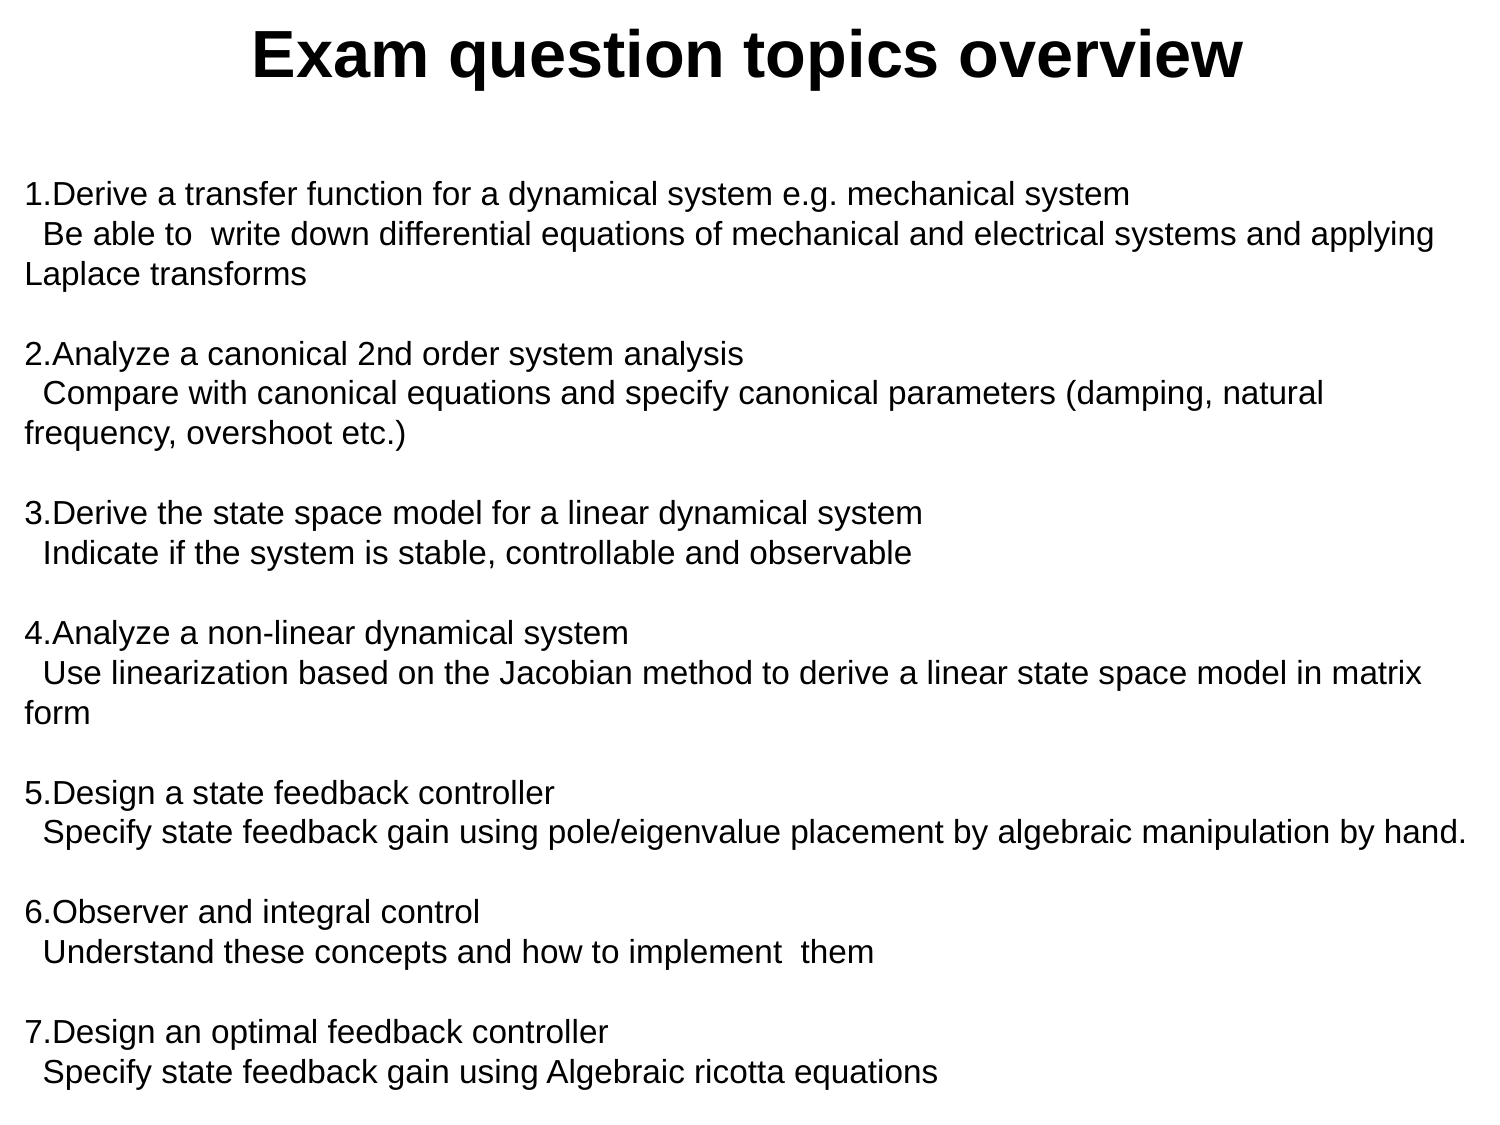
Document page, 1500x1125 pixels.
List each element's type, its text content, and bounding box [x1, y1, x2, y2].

text_box Exam question topics overview [125, 1, 1372, 100]
text_box 1.Derive a transfer function for a dynamical system e.g. mechanical system Be able to write down differential equations of mechanical and electrical systems and applying Laplace transforms 2.Analyze a canonical 2nd order system analysis Compare with canonical equations and specify canonical parameters (damping, natural frequency, overshoot etc.) 3.Derive the state space model for a linear dynamical system Indicate if the system is stable, controllable and observable 4.Analyze a non-linear dynamical system Use linearization based on the Jacobian method to derive a linear state space model in matrix form 5.Design a state feedback controller Specify state feedback gain using pole/eigenvalue placement by algebraic manipulation by hand. 6.Observer and integral control Understand these concepts and how to implement them 7.Design an optimal feedback controller Specify state feedback gain using Algebraic ricotta equations [9, 164, 1494, 1098]
